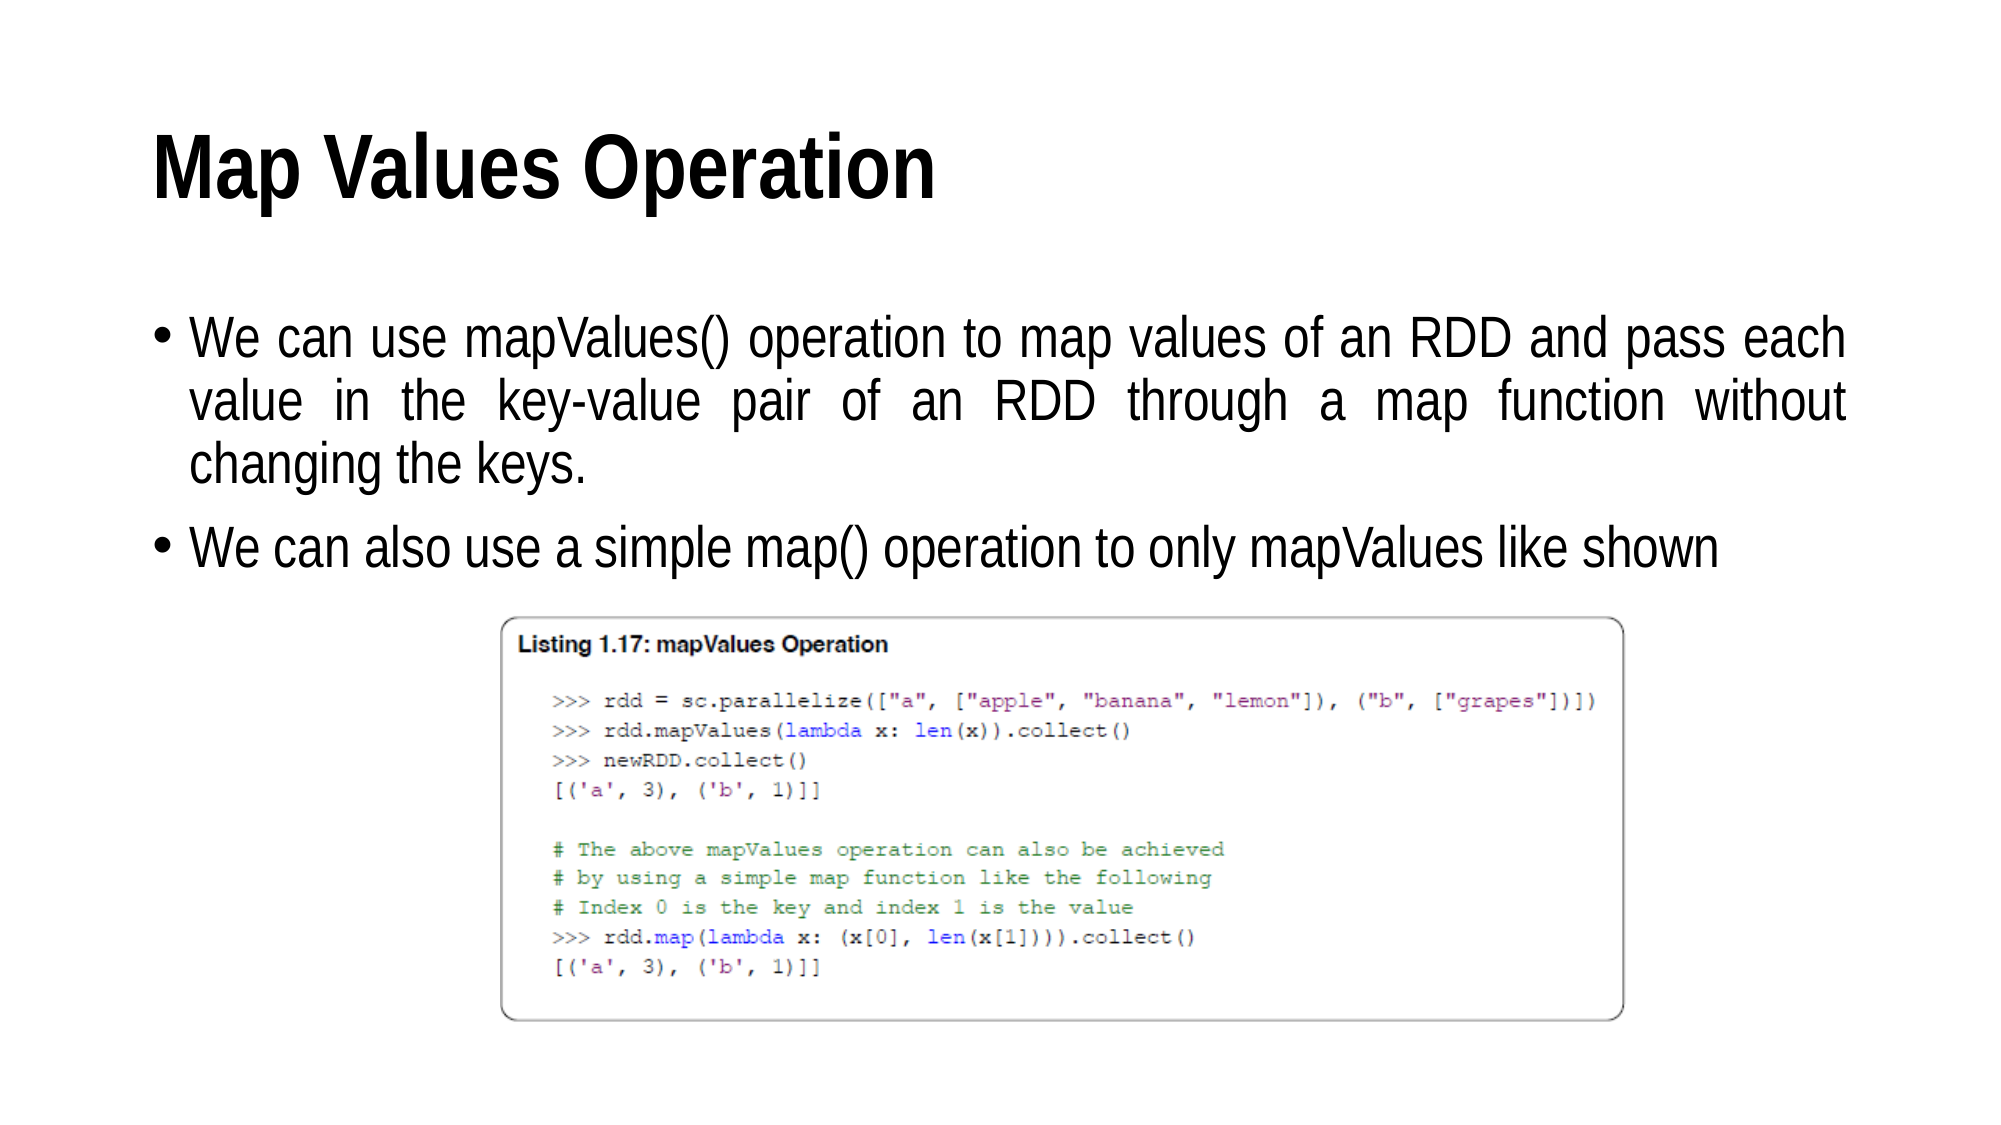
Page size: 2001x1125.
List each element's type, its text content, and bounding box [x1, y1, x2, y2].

picture [500, 604, 1668, 1036]
title Map Values Operation [137, 59, 1863, 278]
list We can use mapValues() operation to map values of an RDD and pass each value in the key-value pair of an RDD through a map function without changing the keys. We can also use a simple map() operation to only mapValues like shown [137, 299, 1863, 1014]
